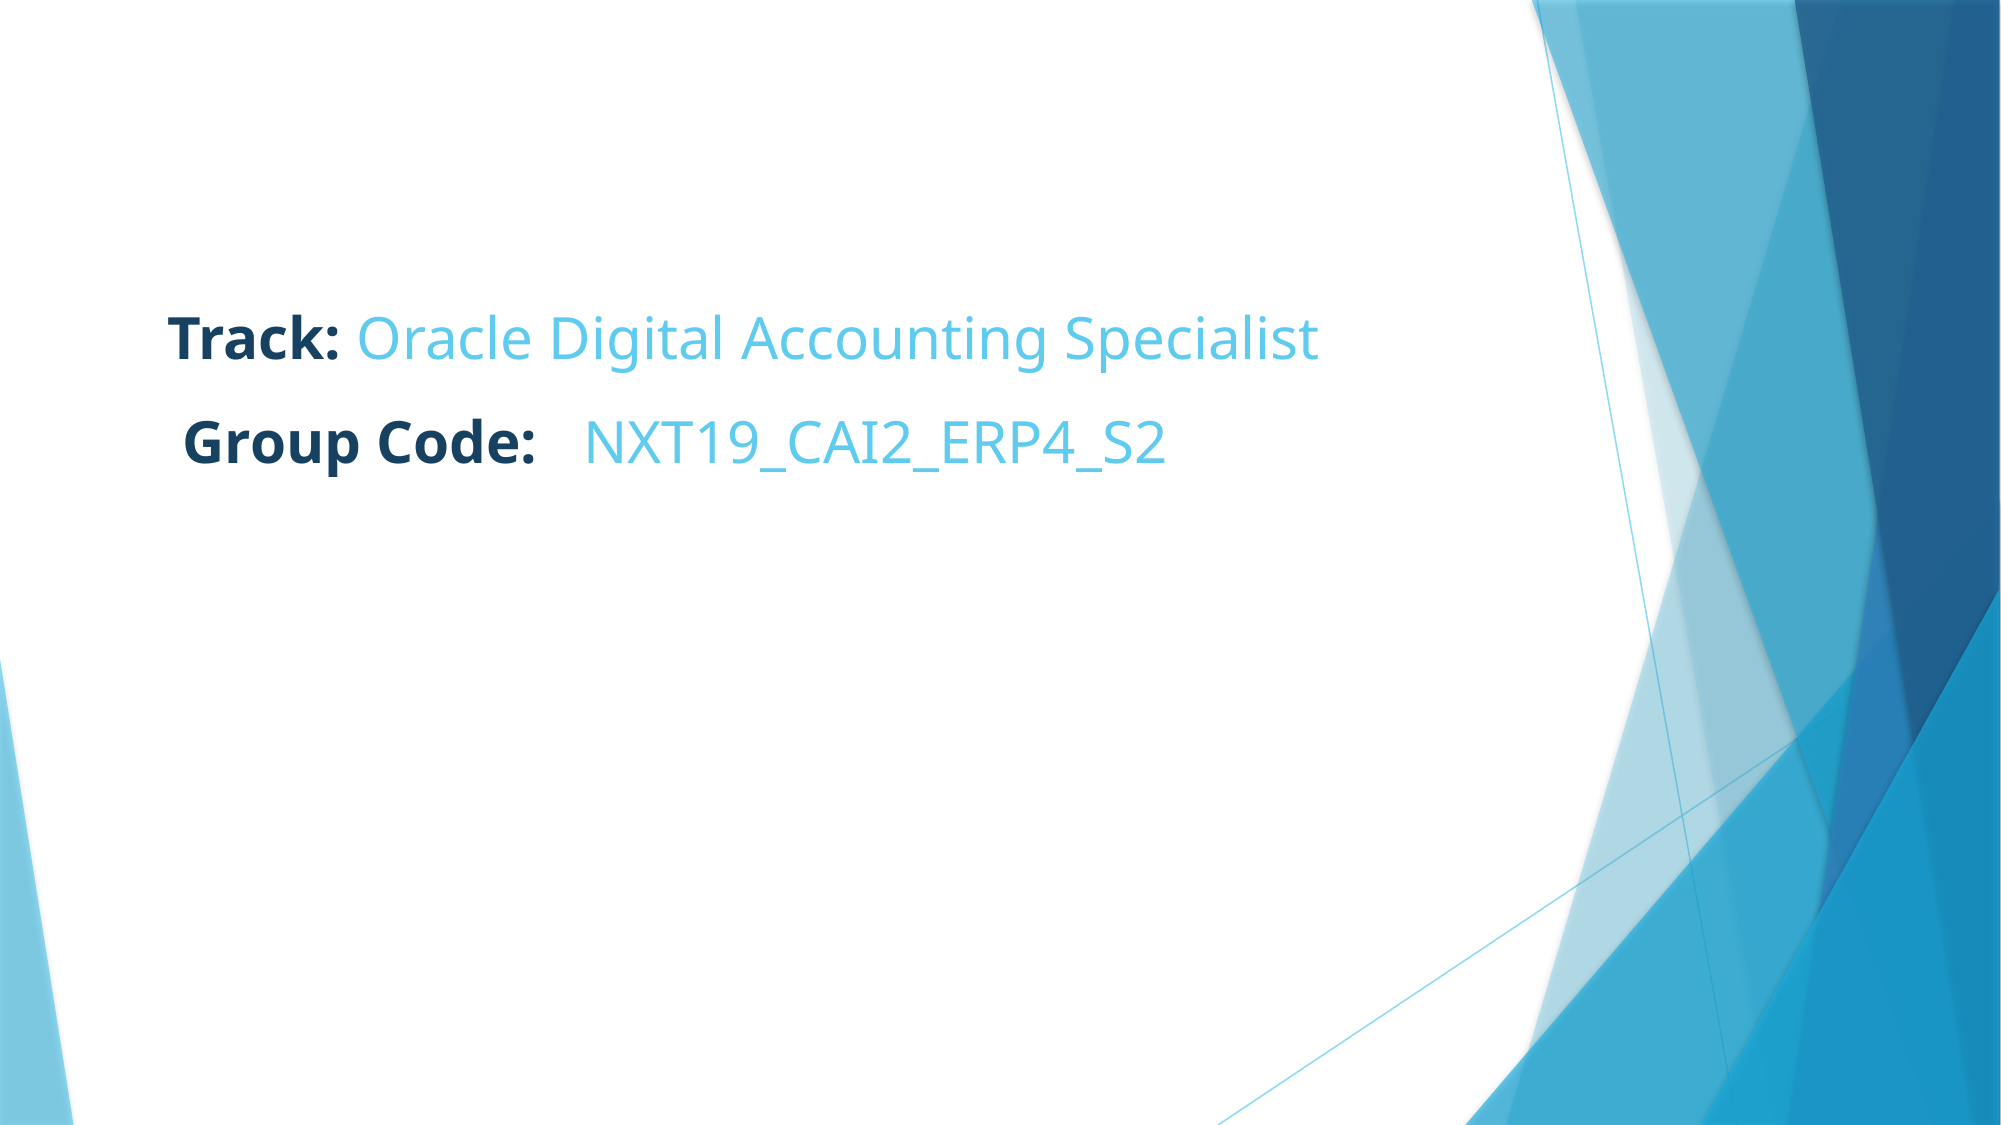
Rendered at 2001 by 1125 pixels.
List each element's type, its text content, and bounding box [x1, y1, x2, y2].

text_box Track: Oracle Digital Accounting Specialist Group Code: NXT19_CAI2_ERP4_S2 [153, 258, 1428, 508]
